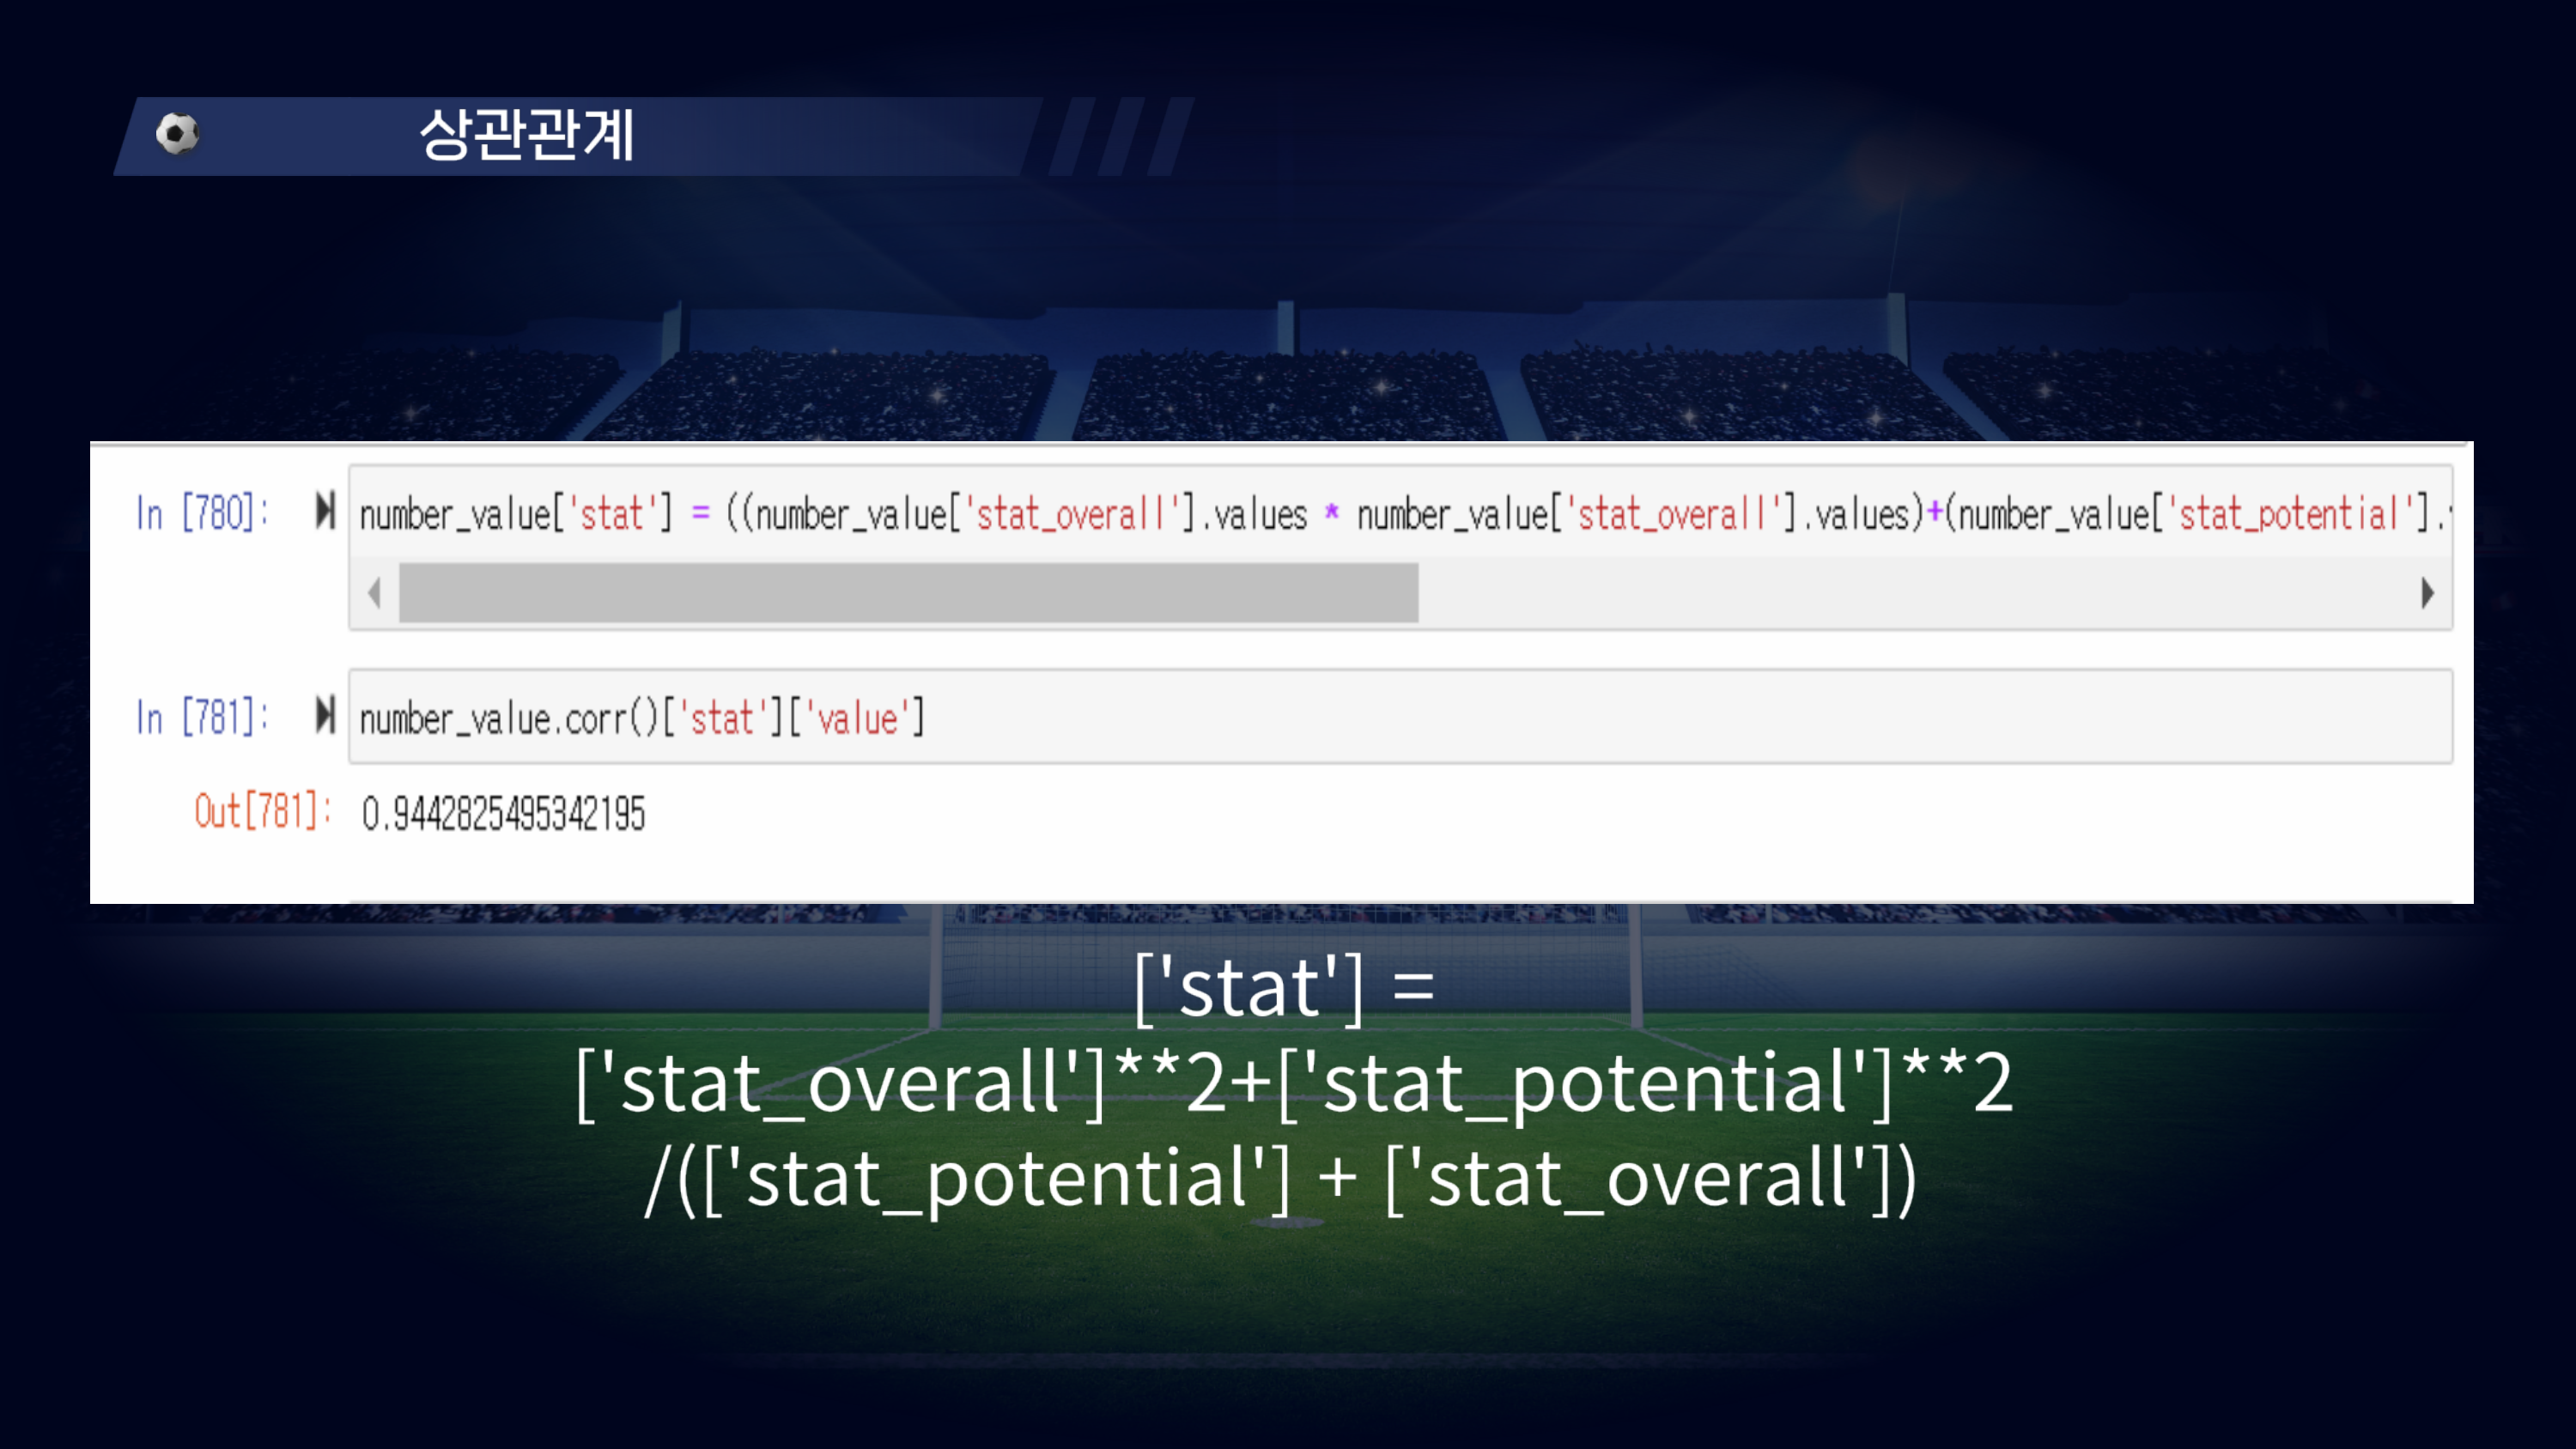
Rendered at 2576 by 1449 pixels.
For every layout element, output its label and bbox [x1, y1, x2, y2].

text_box [90, 441, 2474, 905]
text_box [665, 96, 1195, 177]
text_box [156, 112, 199, 155]
picture [0, 915, 2021, 1259]
text_box [0, 0, 2576, 1449]
text_box [113, 96, 406, 177]
picture [410, 88, 662, 205]
